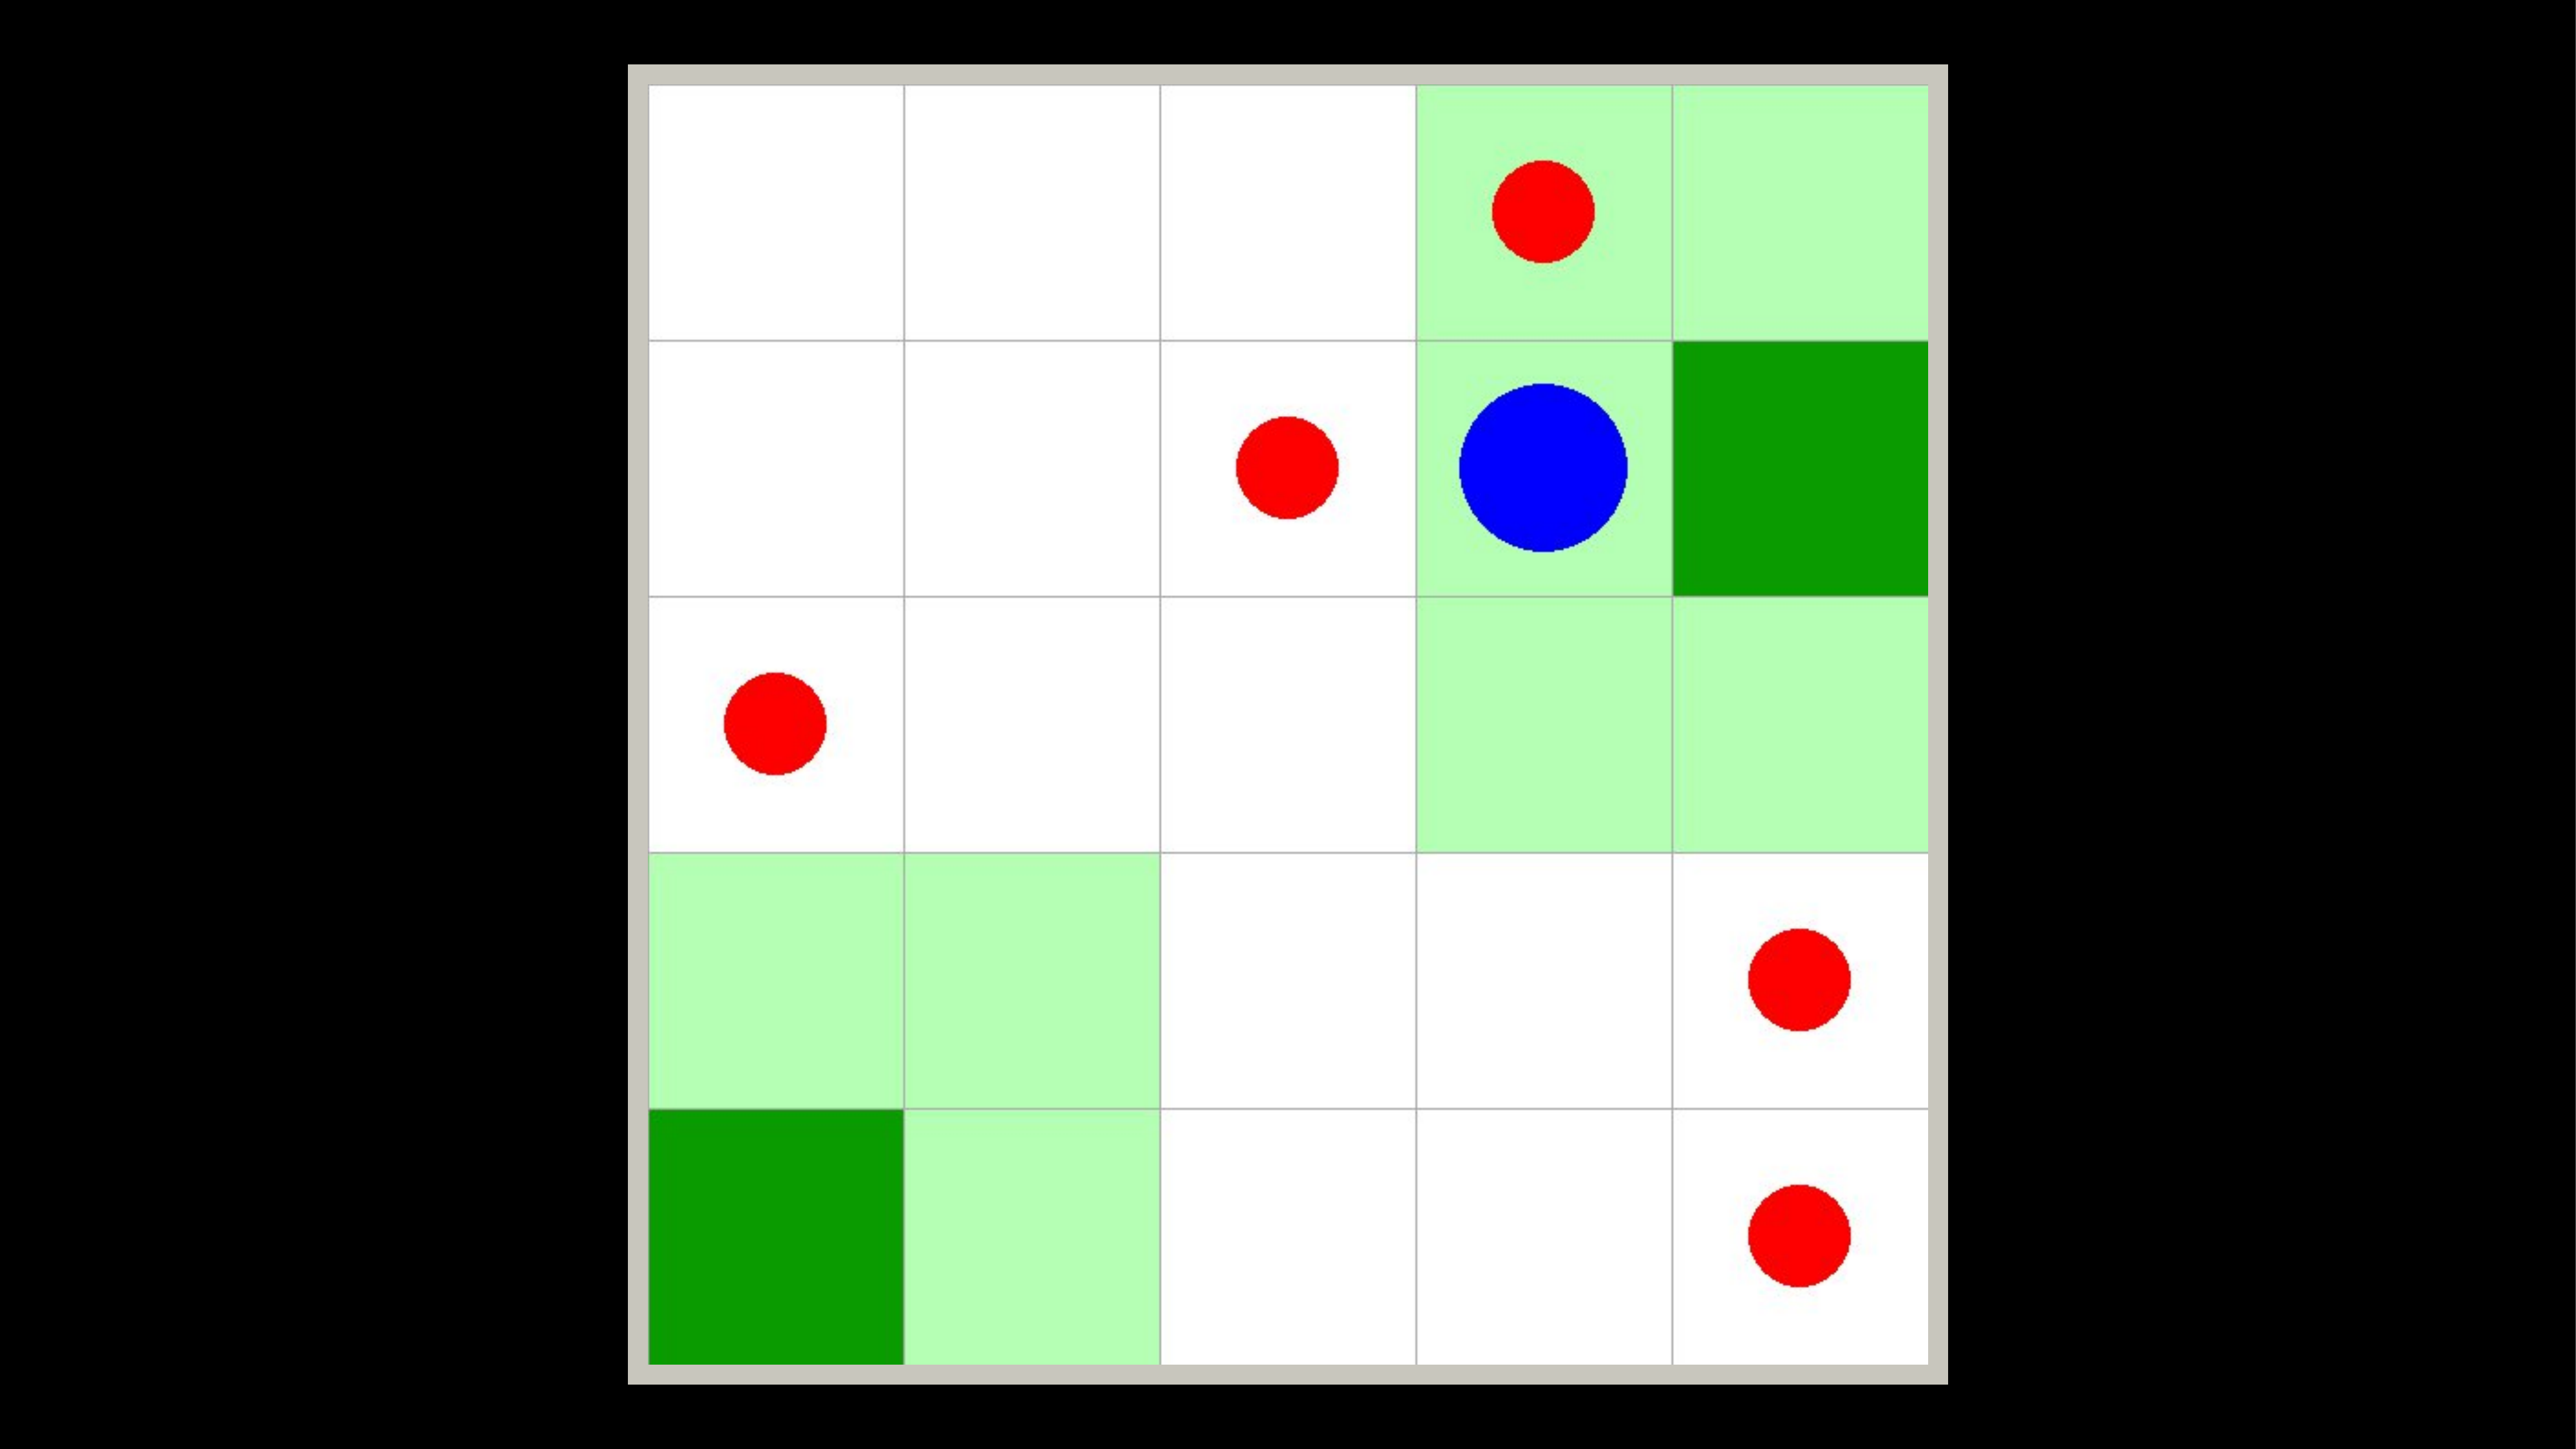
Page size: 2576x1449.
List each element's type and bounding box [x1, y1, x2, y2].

picture [648, 84, 1928, 1365]
